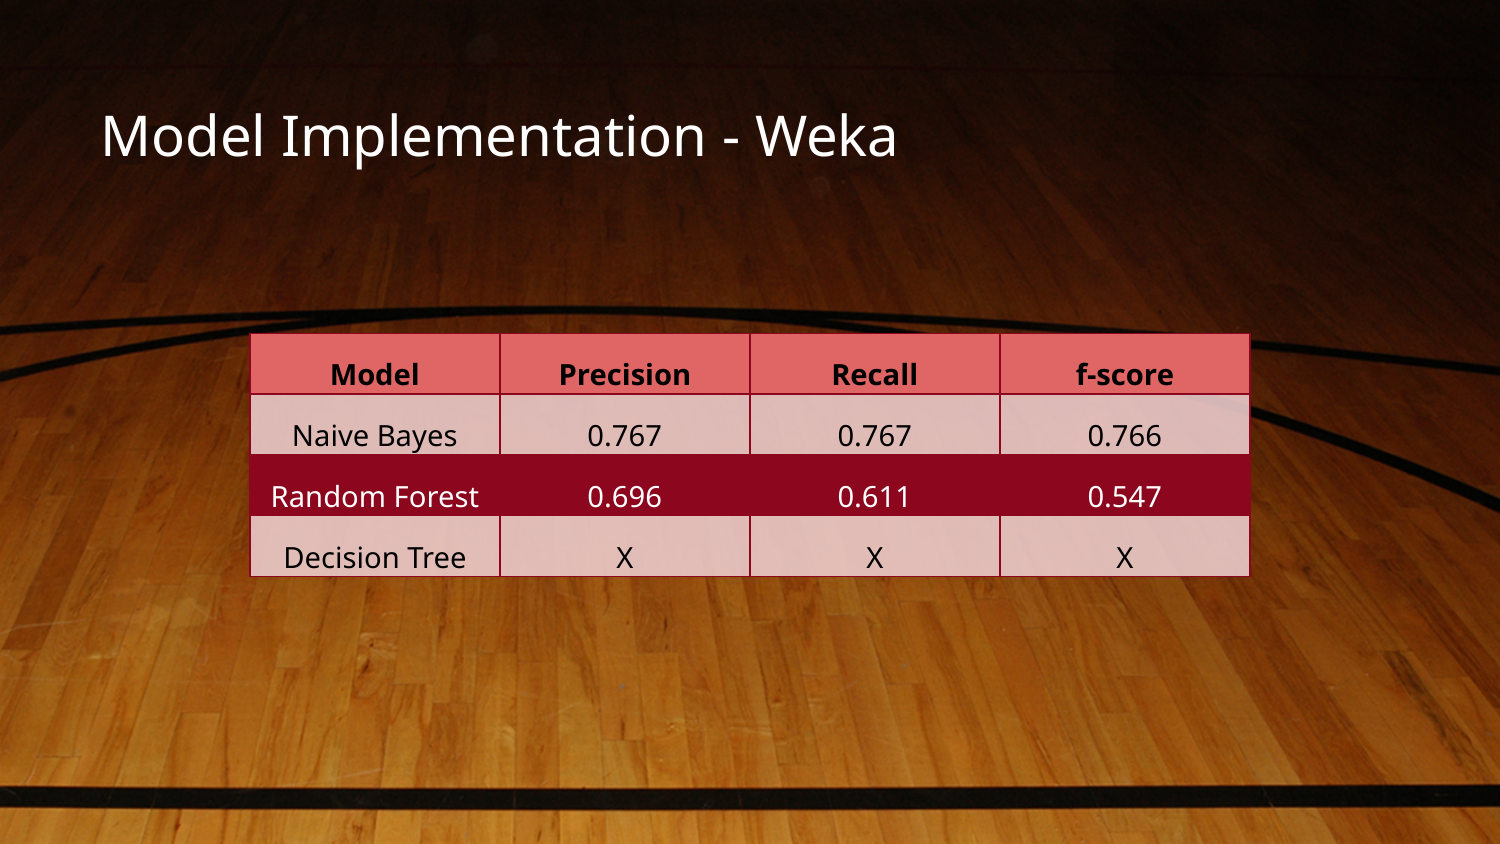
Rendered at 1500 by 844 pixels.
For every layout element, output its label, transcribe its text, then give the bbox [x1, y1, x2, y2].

table_header Recall [751, 334, 999, 393]
title Model Implementation - Weka [89, 71, 1143, 235]
table_cell Decision Tree [251, 516, 499, 576]
table_cell X [501, 516, 749, 576]
table_cell 0.767 [501, 395, 749, 454]
table_header Precision [501, 334, 749, 393]
table_header Model [251, 334, 499, 393]
table_cell 0.547 [1001, 456, 1249, 515]
table_cell 0.767 [751, 395, 999, 454]
table_cell 0.611 [751, 456, 999, 515]
table_cell Naive Bayes [251, 395, 499, 454]
table_cell 0.766 [1001, 395, 1249, 454]
table_header f-score [1001, 334, 1249, 393]
table_cell X [1001, 516, 1249, 576]
picture [0, 0, 1500, 844]
table_cell 0.696 [501, 456, 749, 515]
table_cell X [751, 516, 999, 576]
table_cell Random Forest [251, 456, 499, 515]
